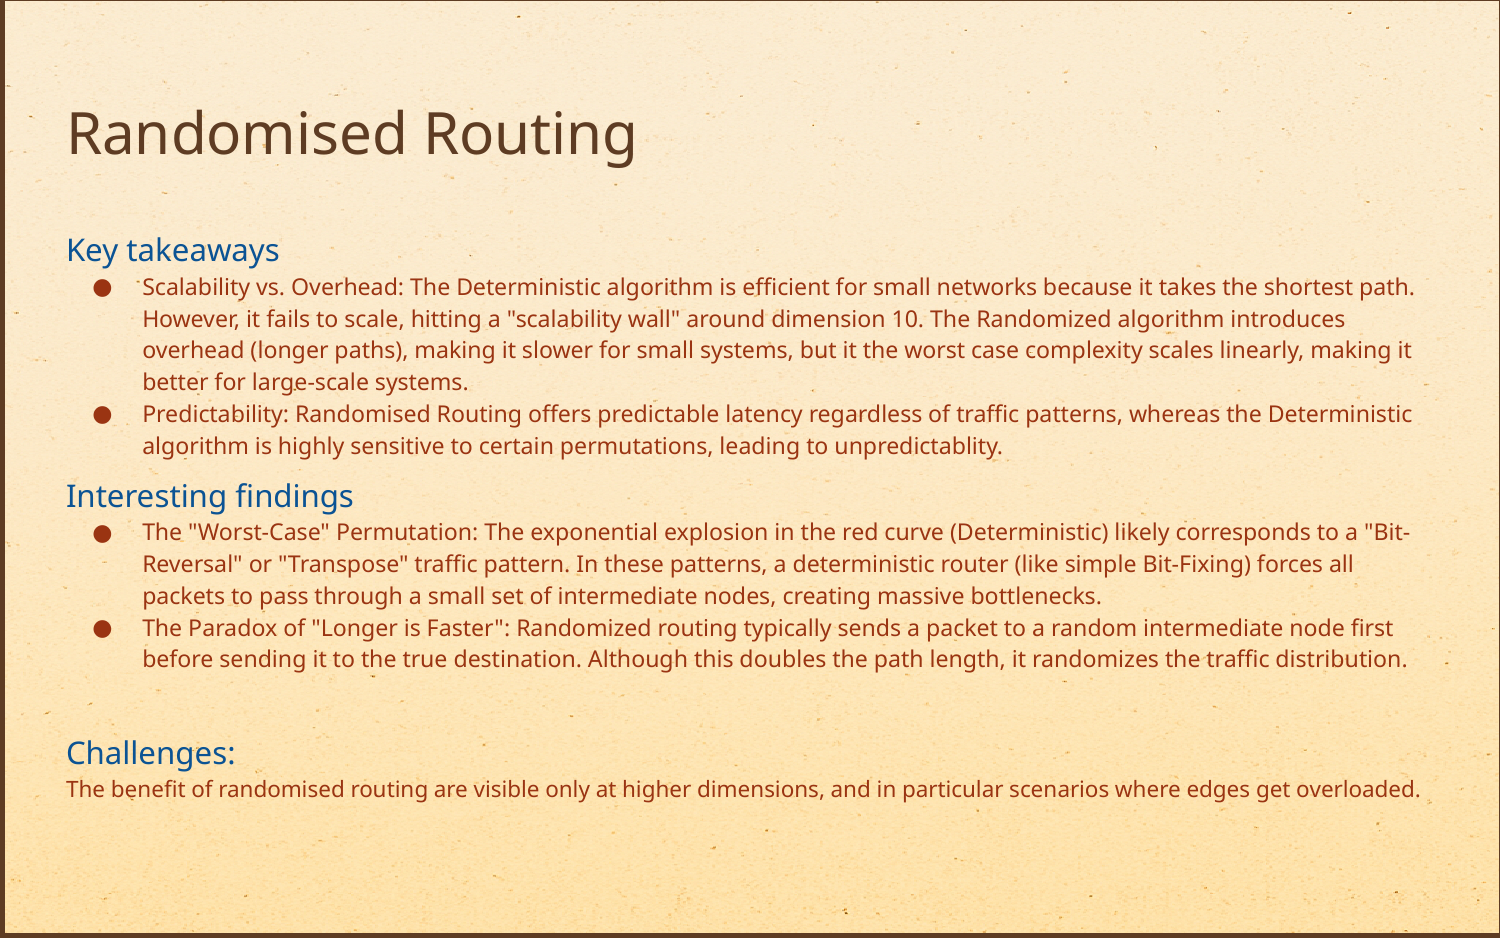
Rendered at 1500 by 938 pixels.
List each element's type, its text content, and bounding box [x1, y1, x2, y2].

text_box [1, 0, 1500, 936]
list Key takeaways Scalability vs. Overhead: The Deterministic algorithm is efficient for small networks because it takes the shortest path. However, it fails to scale, hitting a "scalability wall" around dimension 10. The Randomized algorithm introduces overhead (longer paths), making it slower for small systems, but it the worst case complexity scales linearly, making it better for large-scale systems. Predictability: Randomised Routing offers predictable latency regardless of traffic patterns, whereas the Deterministic algorithm is highly sensitive to certain permutations, leading to unpredictablity. Interesting findings The "Worst-Case" Permutation: The exponential explosion in the red curve (Deterministic) likely corresponds to a "Bit-Reversal" or "Transpose" traffic pattern. In these patterns, a deterministic router (like simple Bit-Fixing) forces all packets to pass through a small set of intermediate nodes, creating massive bottlenecks. The Paradox of "Longer is Faster": Randomized routing typically sends a packet to a random intermediate node first before sending it to the true destination. Although this doubles the path length, it randomizes the traffic distribution. Challenges: The benefit of randomised routing are visible only at higher dimensions, and in particular scenarios where edges get overloaded. [51, 210, 1449, 833]
picture [0, 0, 1500, 938]
title Randomised Routing [51, 81, 1449, 186]
